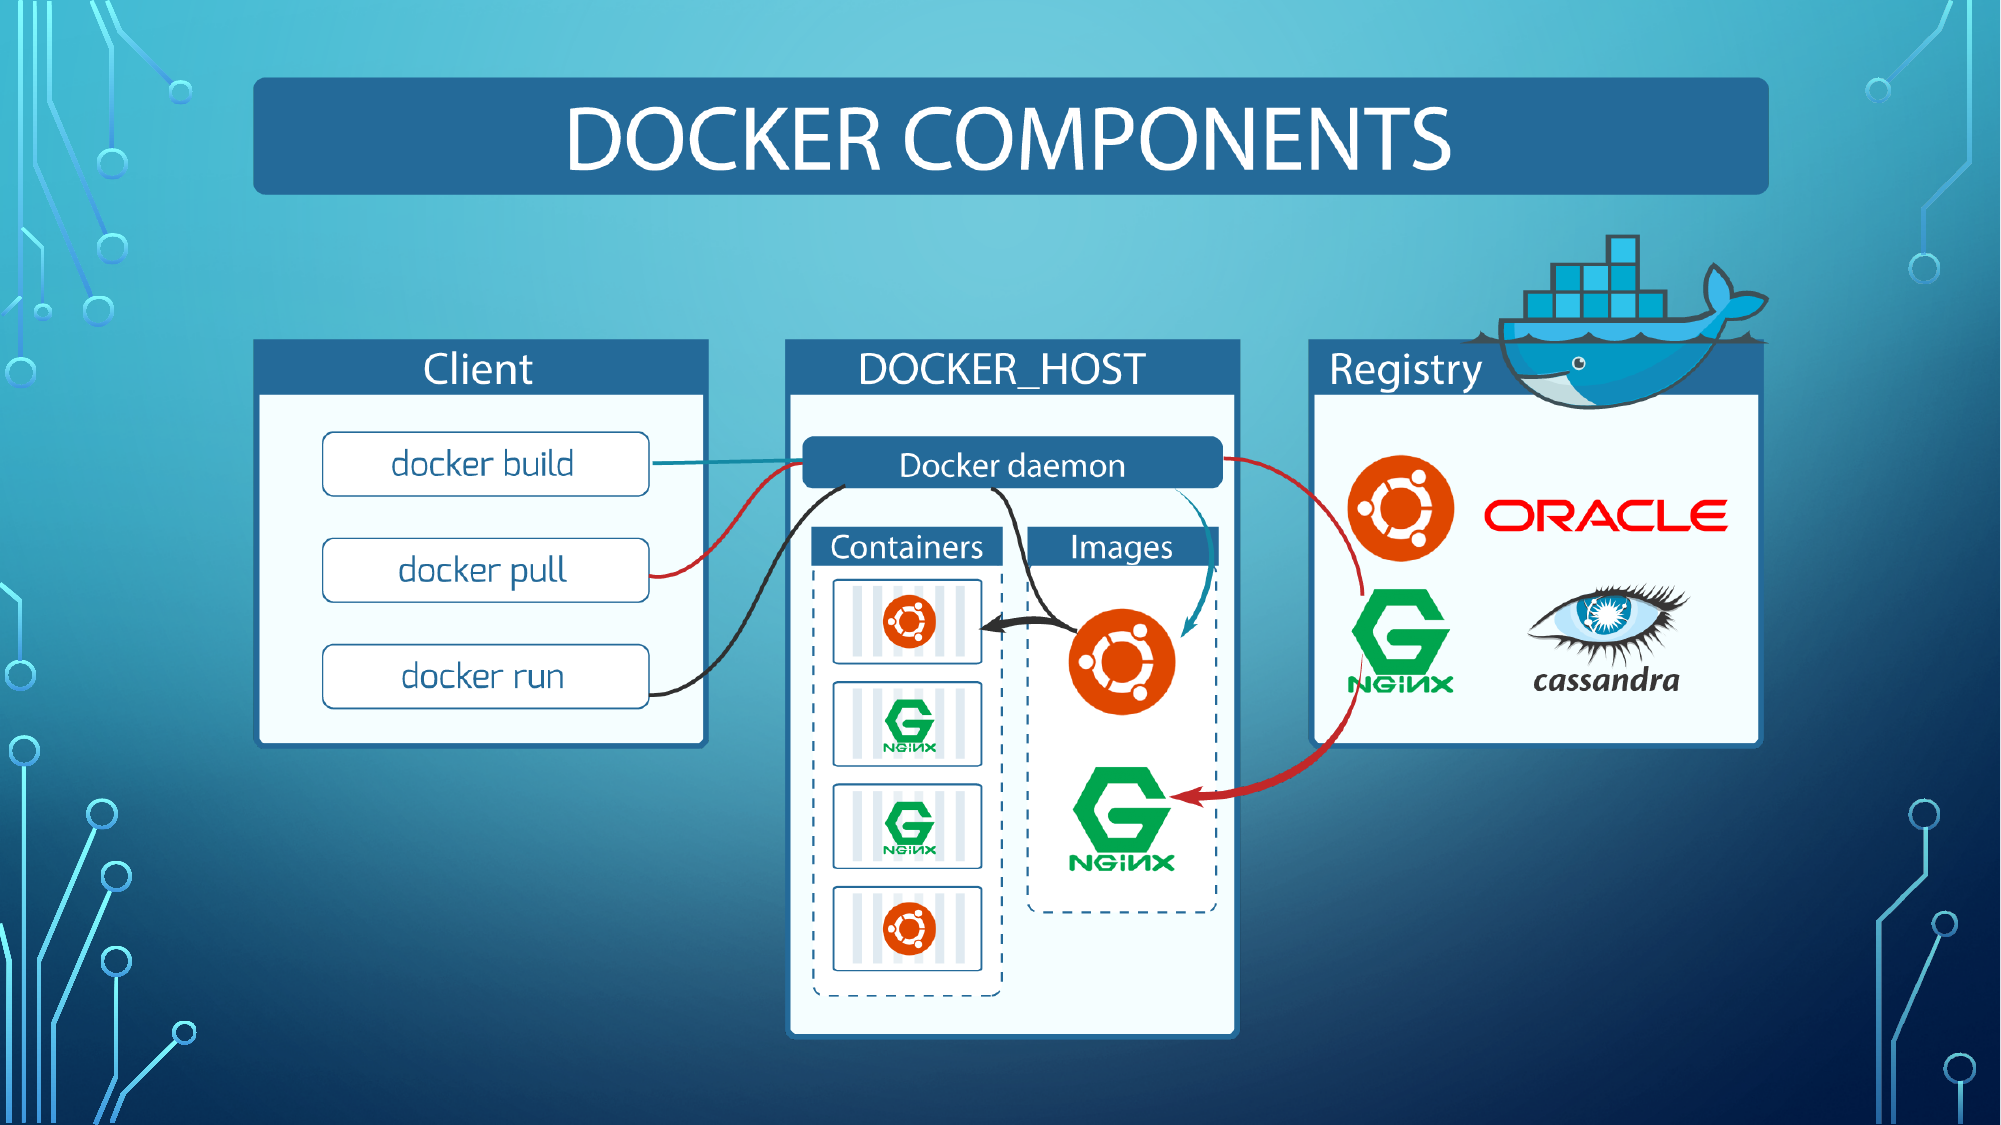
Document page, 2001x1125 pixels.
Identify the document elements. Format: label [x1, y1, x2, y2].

picture [189, 0, 1811, 1125]
